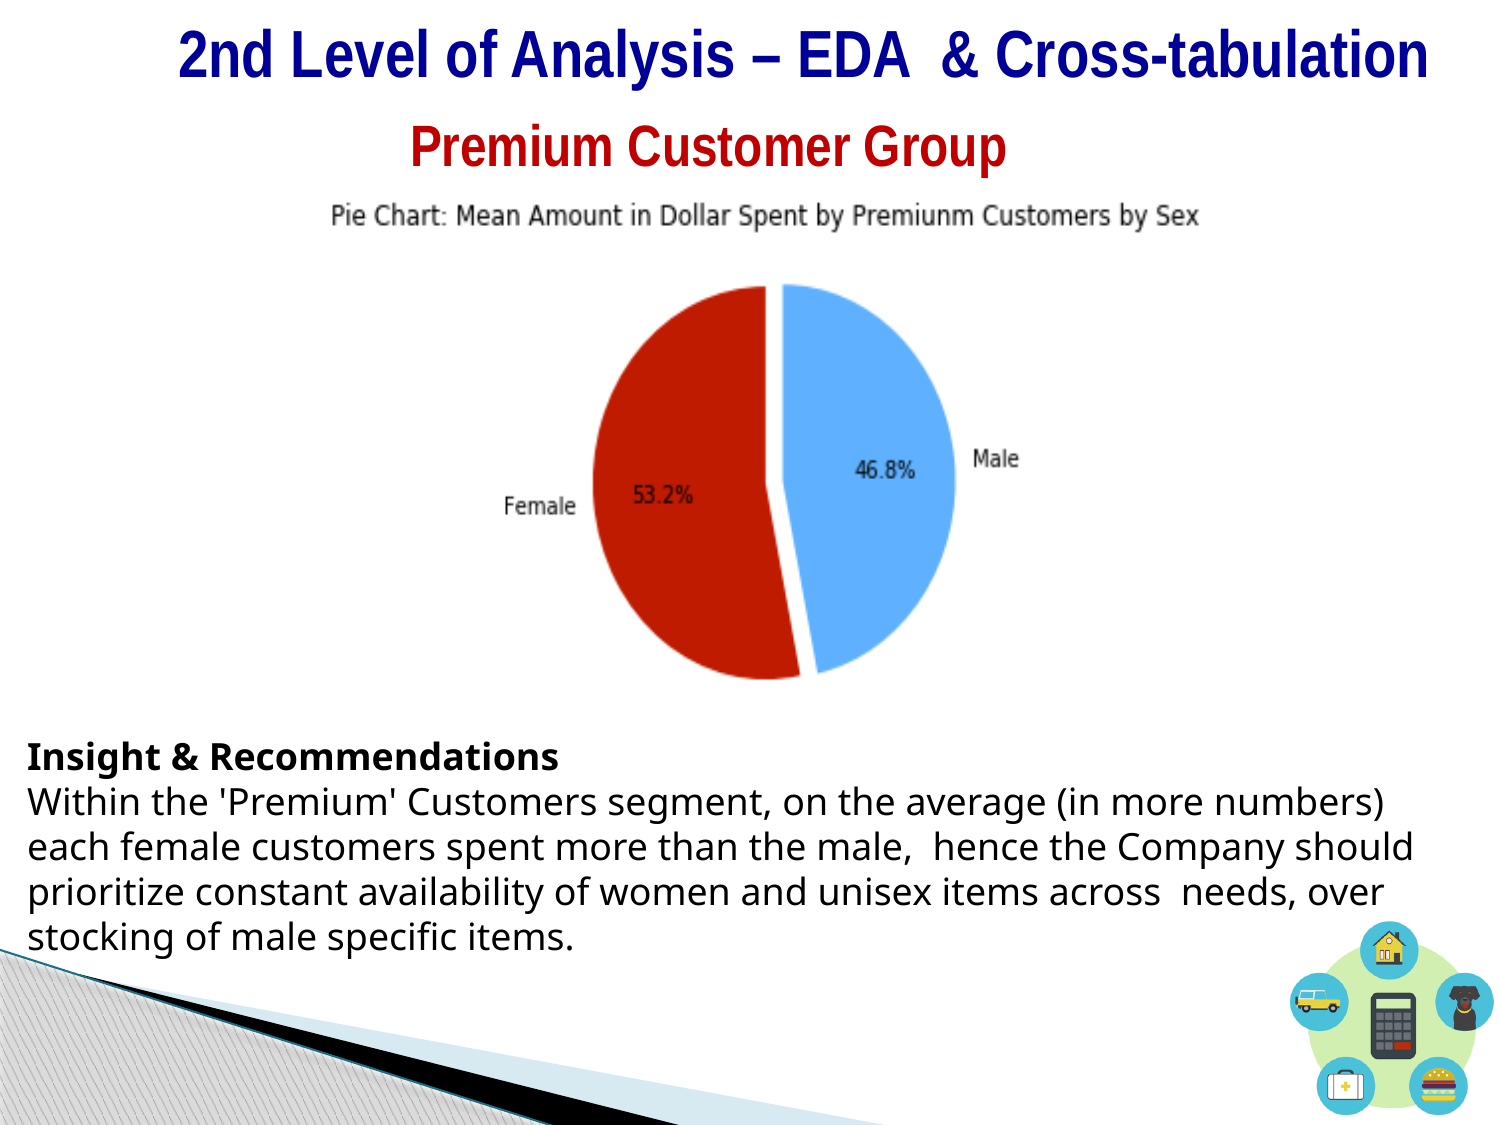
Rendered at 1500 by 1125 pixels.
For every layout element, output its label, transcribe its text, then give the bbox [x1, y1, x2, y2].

picture [1281, 910, 1500, 1125]
title 2nd Level of Analysis – EDA & Cross-tabulation [0, 0, 1447, 102]
picture [312, 184, 1223, 699]
text_box Premium Customer Group [395, 102, 1060, 184]
text_box Insight & Recommendations Within the 'Premium' Customers segment, on the average (in more numbers) each female customers spent more than the male, hence the Company should prioritize constant availability of women and unisex items across needs, over stocking of male specific items. [12, 725, 1483, 966]
